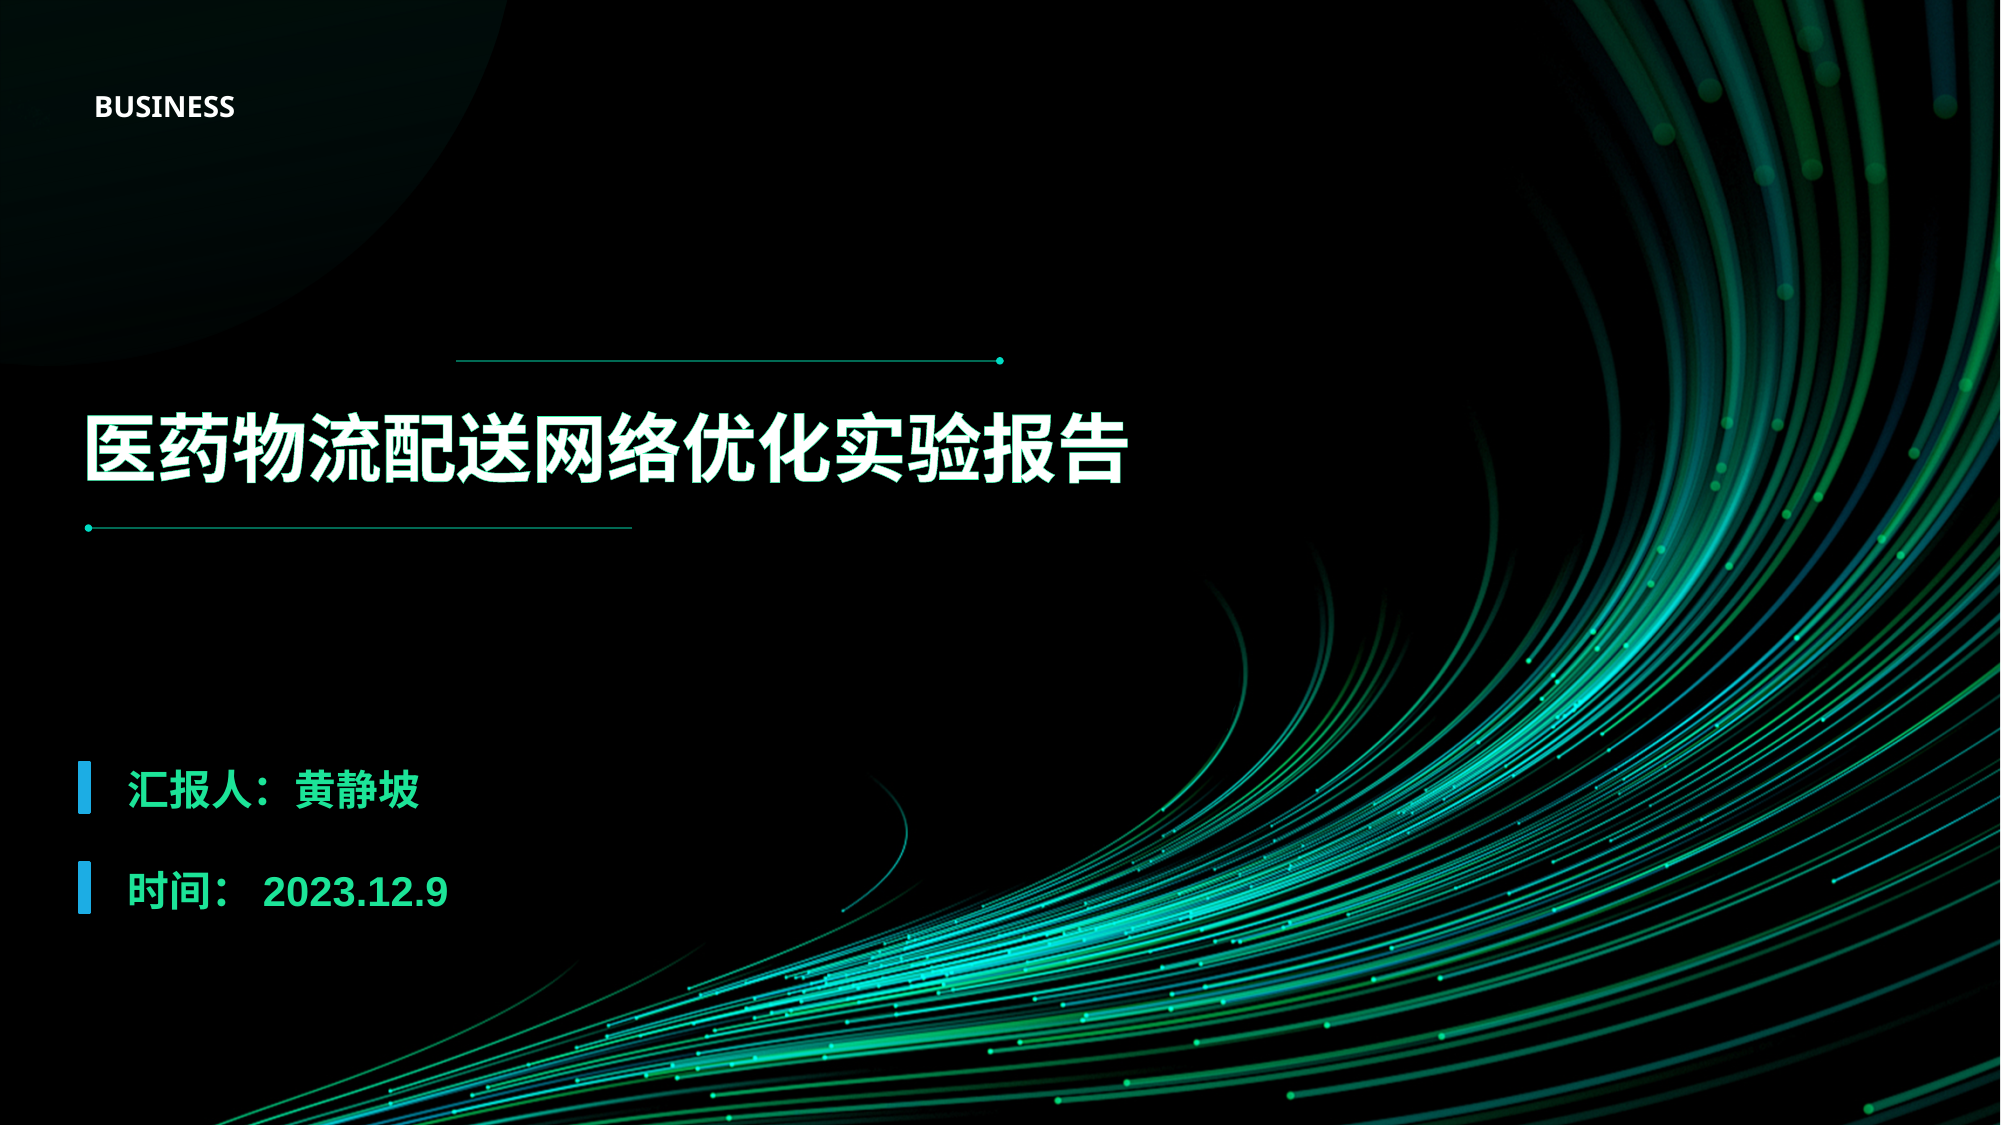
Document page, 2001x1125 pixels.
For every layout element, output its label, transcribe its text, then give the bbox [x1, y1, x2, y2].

text_box BUSINESS [79, 80, 394, 131]
text_box [78, 761, 91, 814]
text_box 时间：2023.12.9 [112, 857, 769, 923]
text_box 汇报人：黄静坡 [112, 756, 769, 822]
picture [0, 0, 2001, 1125]
picture [386, 1119, 401, 1125]
text_box 医药物流配送网络优化实验报告 [66, 393, 1161, 499]
text_box [78, 861, 91, 914]
